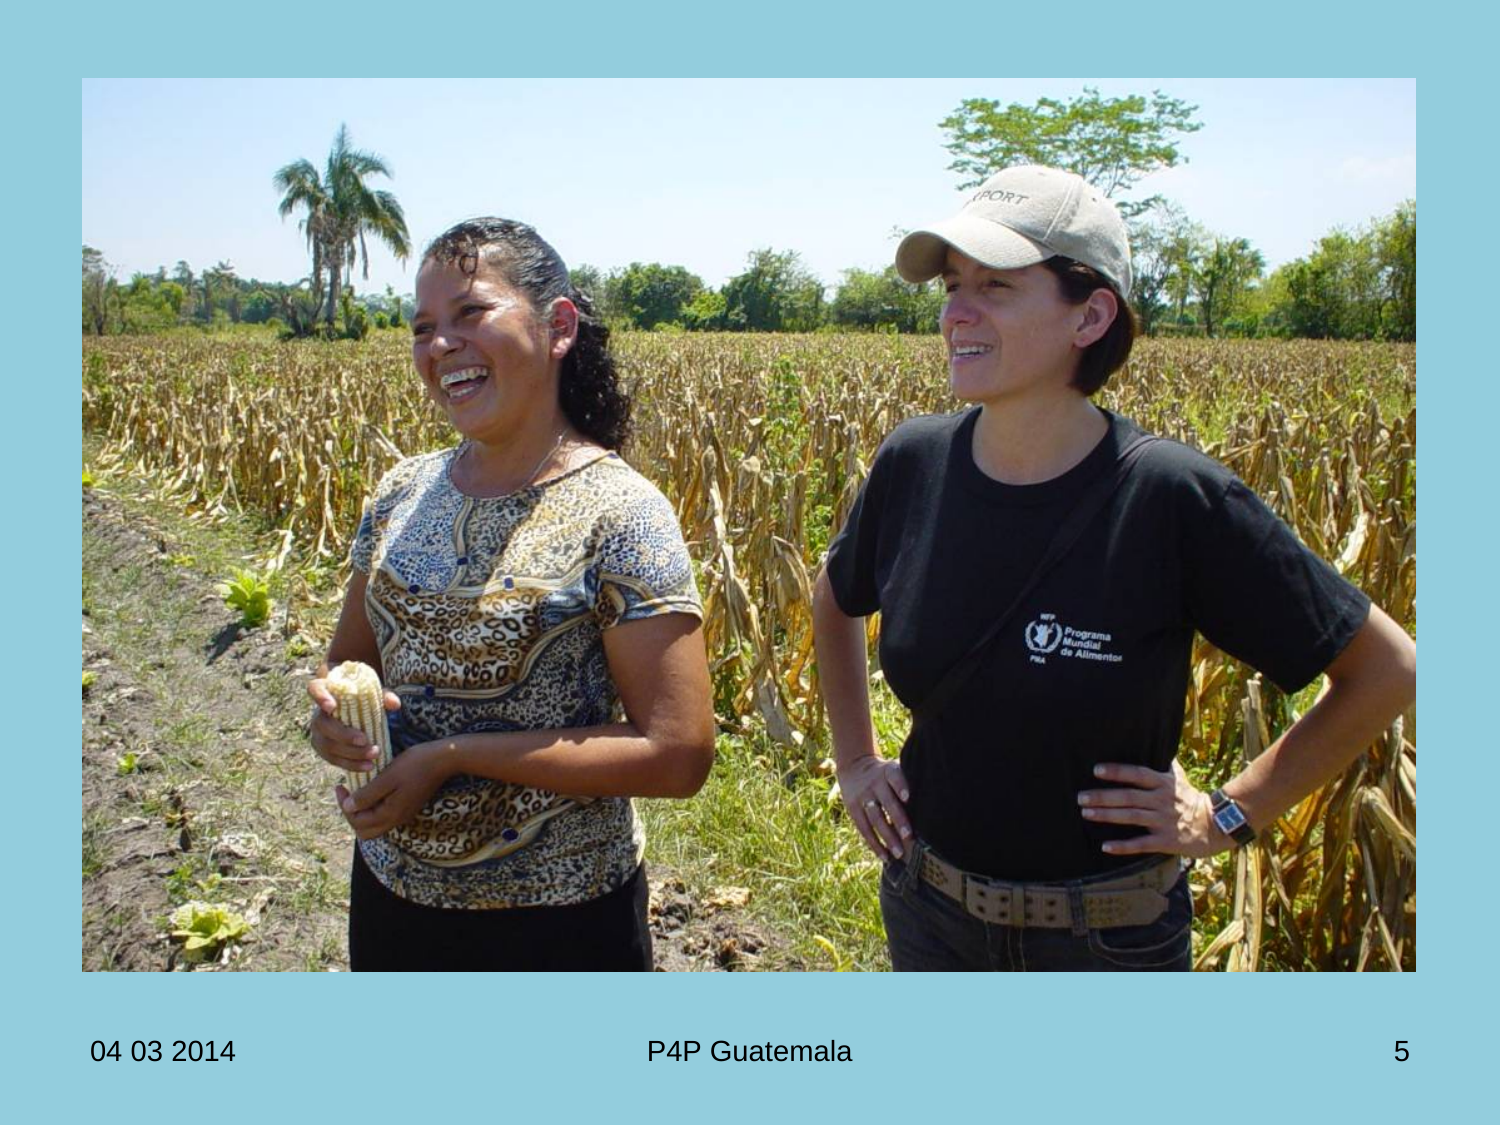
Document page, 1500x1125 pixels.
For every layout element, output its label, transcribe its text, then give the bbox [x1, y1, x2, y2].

slide_number 5 [1074, 1024, 1425, 1103]
footer P4P Guatemala [512, 1024, 988, 1103]
picture [82, 77, 1416, 972]
slide_number 04 03 2014 [75, 1024, 425, 1103]
